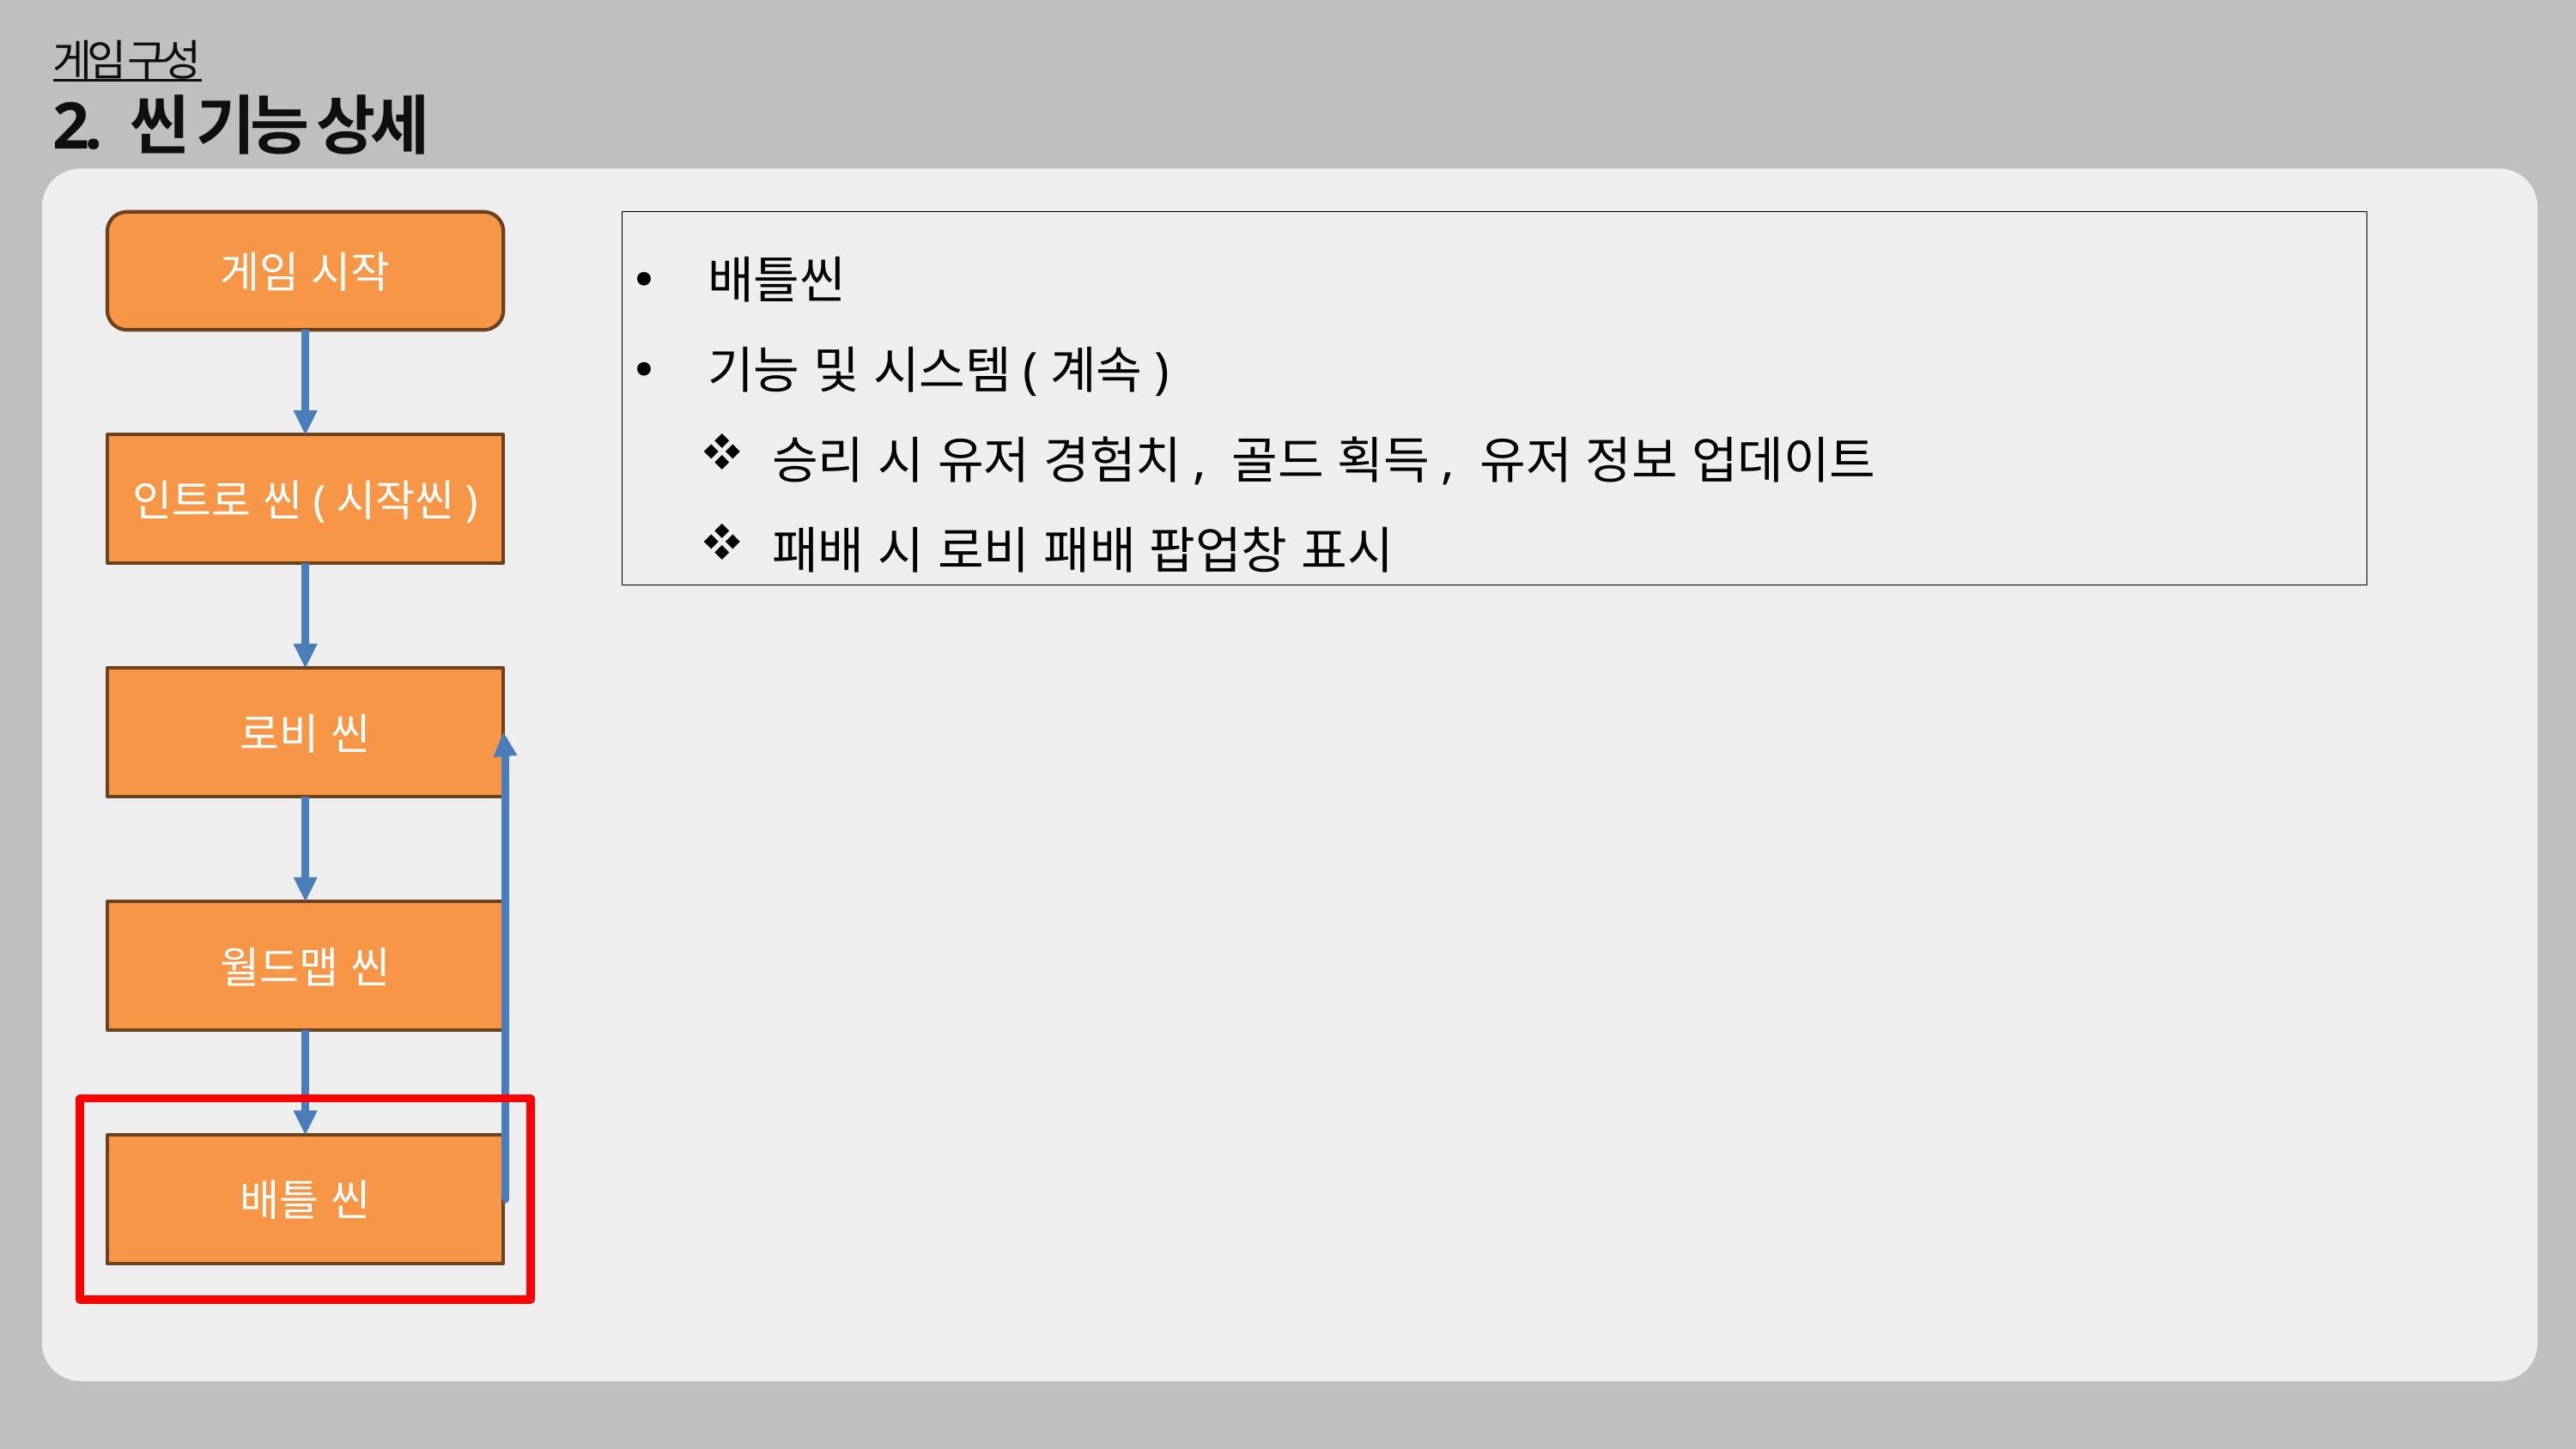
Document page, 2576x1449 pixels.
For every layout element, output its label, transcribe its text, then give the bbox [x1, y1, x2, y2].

text_box 배틀씬 기능 및 시스템(계속) 승리 시 유저 경험치, 골드 획득, 유저 정보 업데이트 패배 시 로비 패배 팝업창 표시 [622, 211, 2367, 585]
text_box [39, 167, 2540, 1383]
text_box [78, 1097, 532, 1301]
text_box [106, 211, 505, 1264]
text_box 게임 구성 2. 씬 기능 상세 [39, 26, 848, 168]
